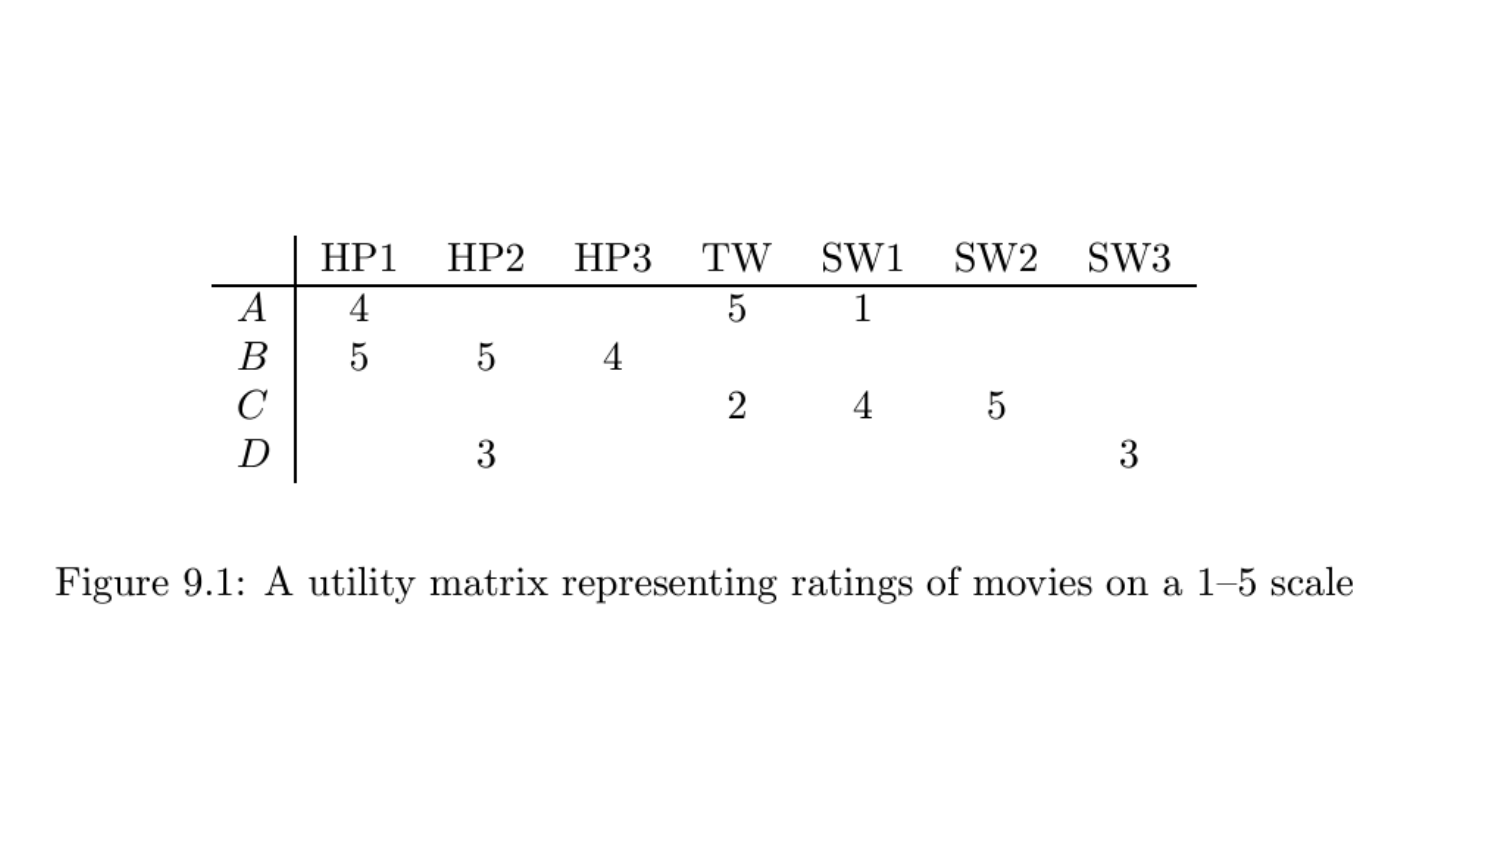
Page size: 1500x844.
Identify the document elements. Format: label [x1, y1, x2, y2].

picture [0, 202, 1500, 642]
